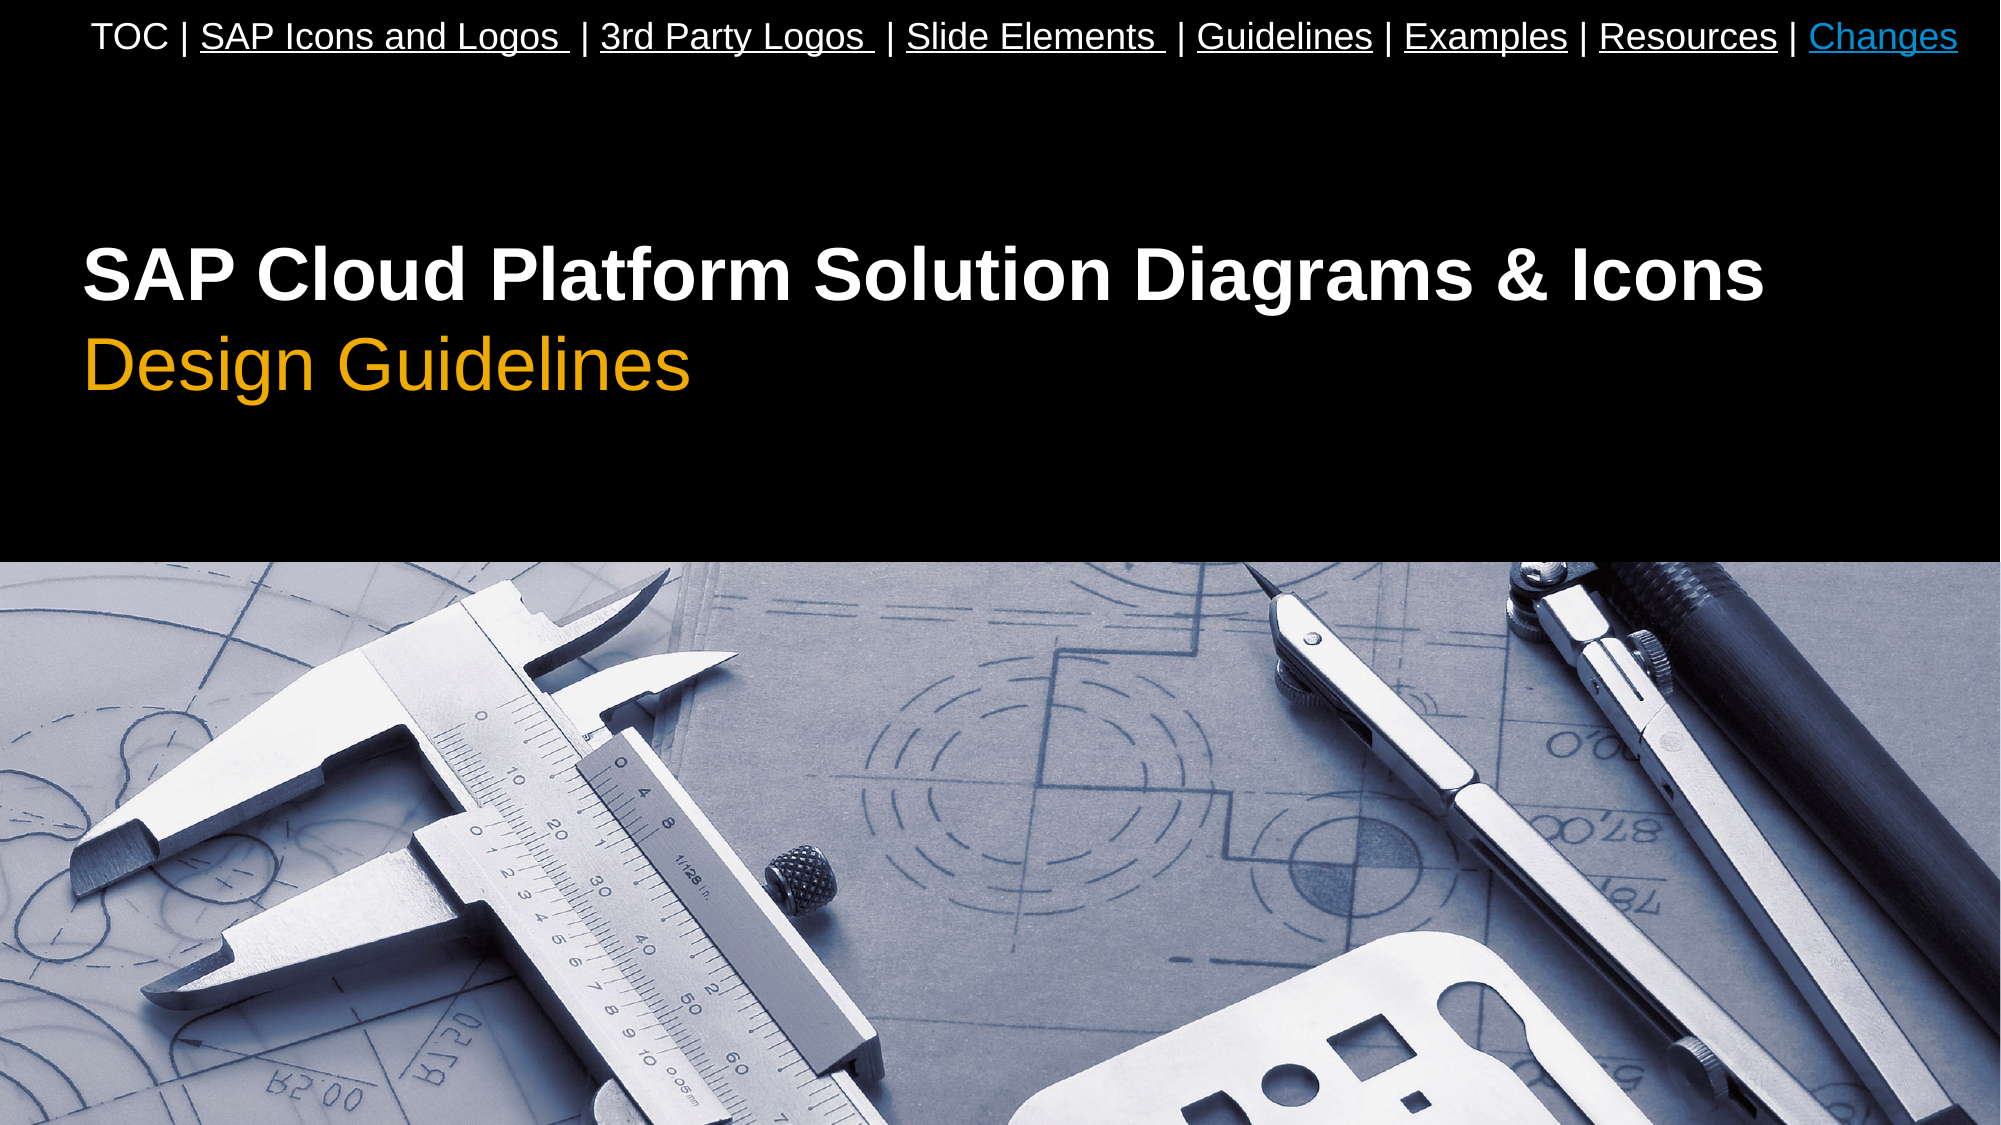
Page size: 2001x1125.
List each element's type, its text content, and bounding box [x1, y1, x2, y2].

title SAP Cloud Platform Solution Diagrams & Icons Design Guidelines [82, 225, 1918, 337]
text_box TOC | SAP Icons and Logos | 3rd Party Logos | Slide Elements | Guidelines | Examples | Resources | Changes [78, 0, 2001, 69]
picture [0, 561, 2001, 1125]
